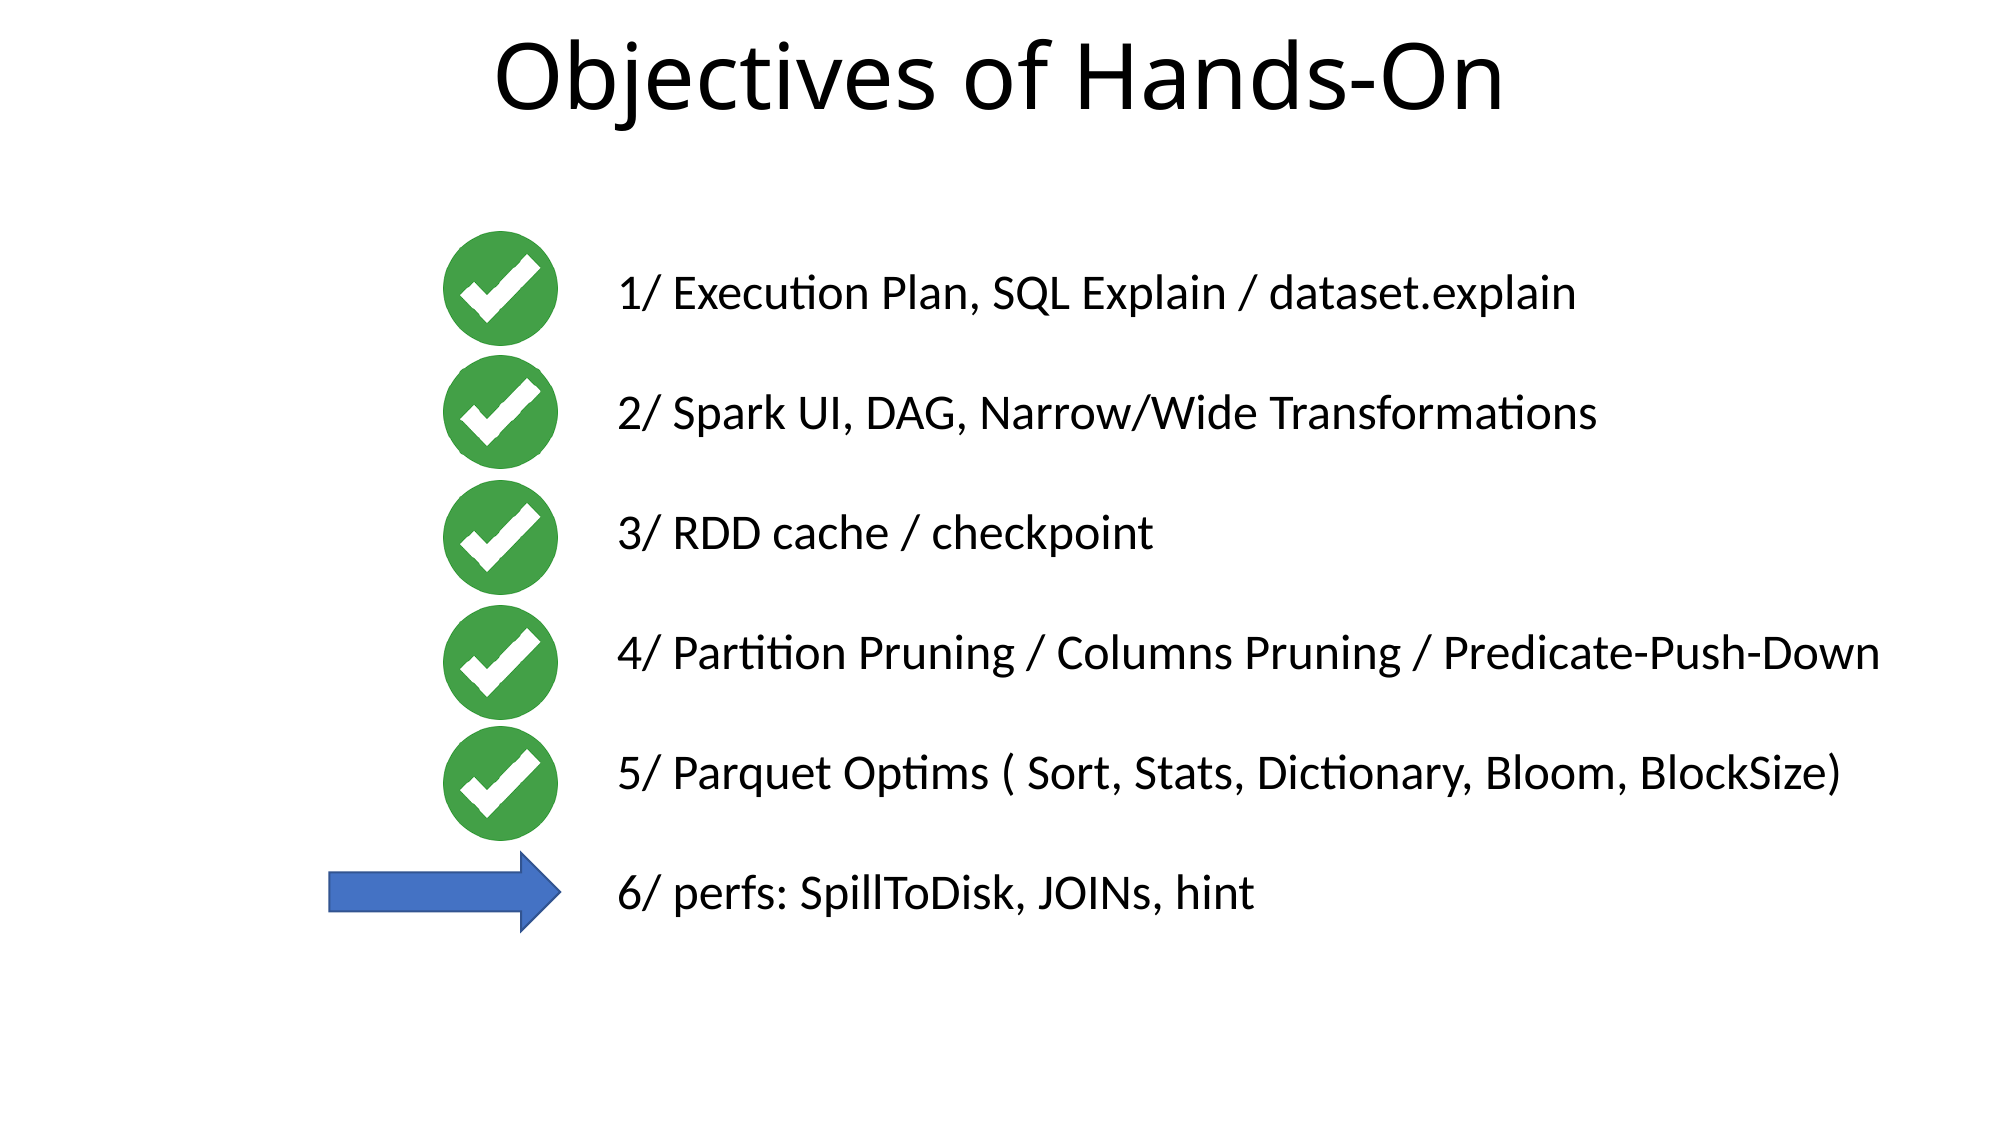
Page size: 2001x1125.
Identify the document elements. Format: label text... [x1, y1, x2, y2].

text_box 1/ Execution Plan, SQL Explain / dataset.explain 2/ Spark UI, DAG, Narrow/Wide Transformations 3/ RDD cache / checkpoint 4/ Partition Pruning / Columns Pruning / Predicate-Push-Down 5/ Parquet Optims ( Sort, Stats, Dictionary, Bloom, BlockSize) 6/ perfs: SpillToDisk, JOINs, hint [602, 251, 1897, 987]
text_box [328, 850, 562, 934]
picture [439, 351, 561, 473]
title Objectives of Hands-On [137, 0, 1863, 160]
picture [439, 601, 561, 844]
picture [439, 227, 561, 349]
picture [439, 476, 561, 598]
